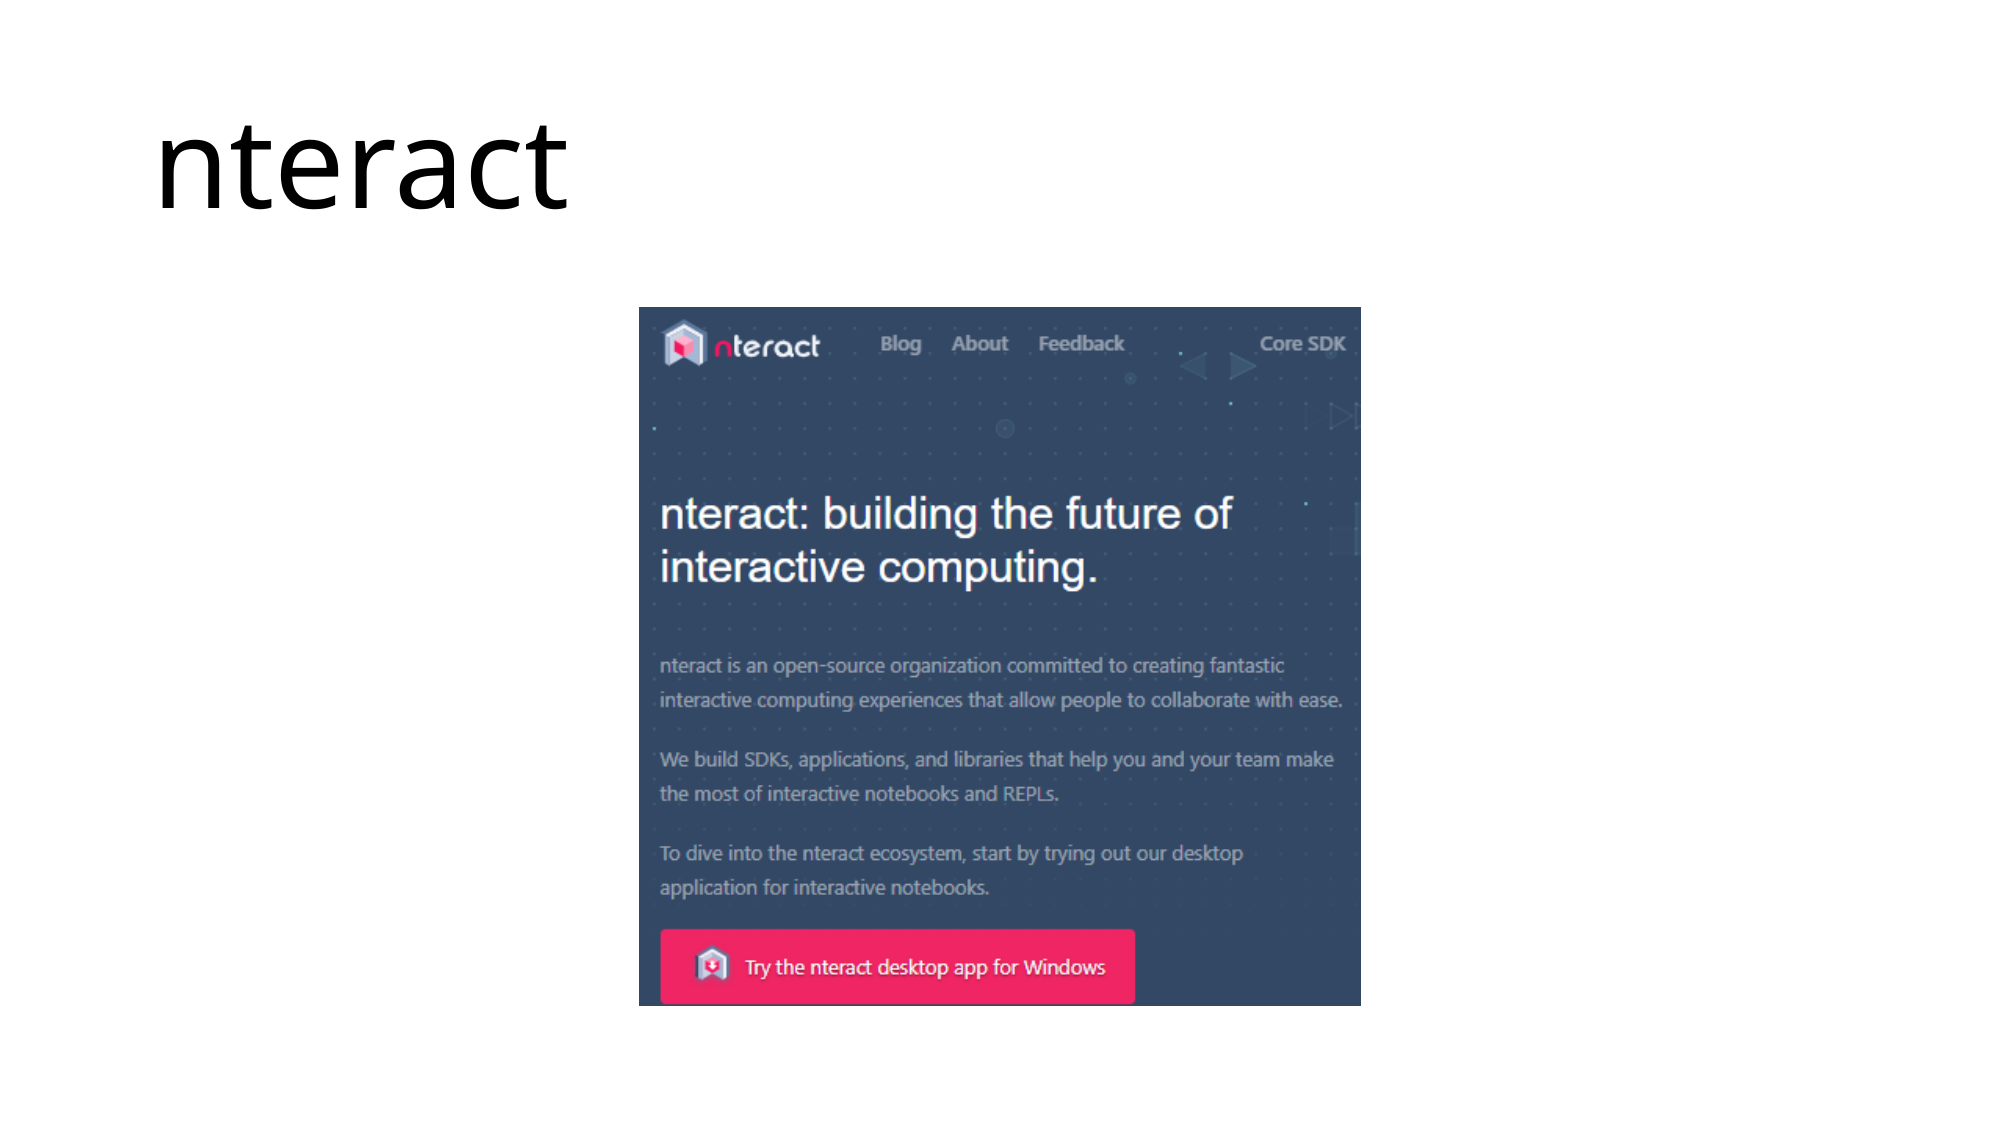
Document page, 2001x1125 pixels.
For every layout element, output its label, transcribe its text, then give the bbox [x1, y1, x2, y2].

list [639, 307, 1361, 1006]
title nteract [137, 59, 1863, 278]
